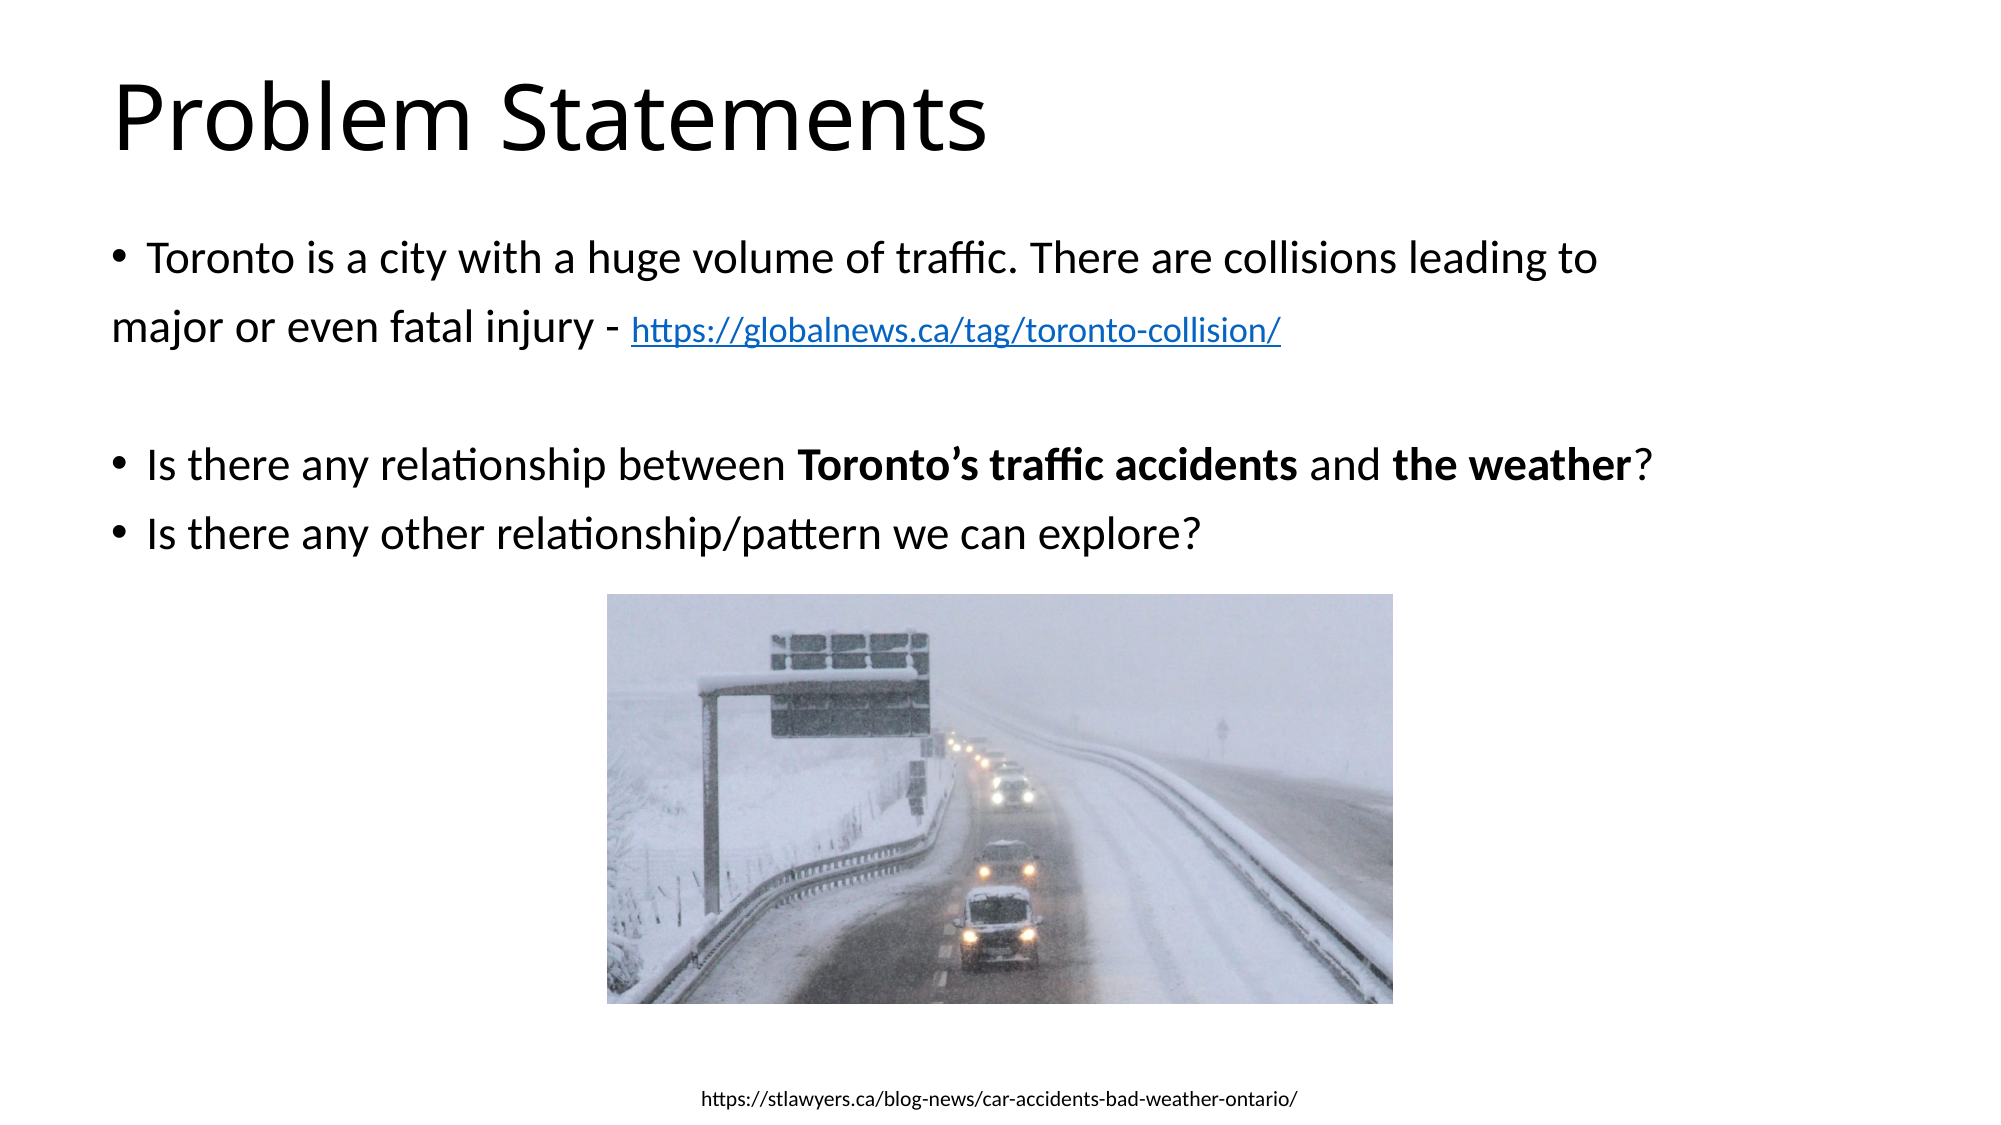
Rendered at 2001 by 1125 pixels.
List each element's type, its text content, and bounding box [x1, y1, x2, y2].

list Toronto is a city with a huge volume of traffic. There are collisions leading to major or even fatal injury - https://globalnews.ca/tag/toronto-collision/ Is there any relationship between Toronto’s traffic accidents and the weather? Is there any other relationship/pattern we can explore? https://stlawyers.ca/blog-news/car-accidents-bad-weather-ontario/ [95, 224, 1904, 1125]
title Problem Statements [95, 38, 1821, 204]
picture [607, 594, 1393, 1004]
